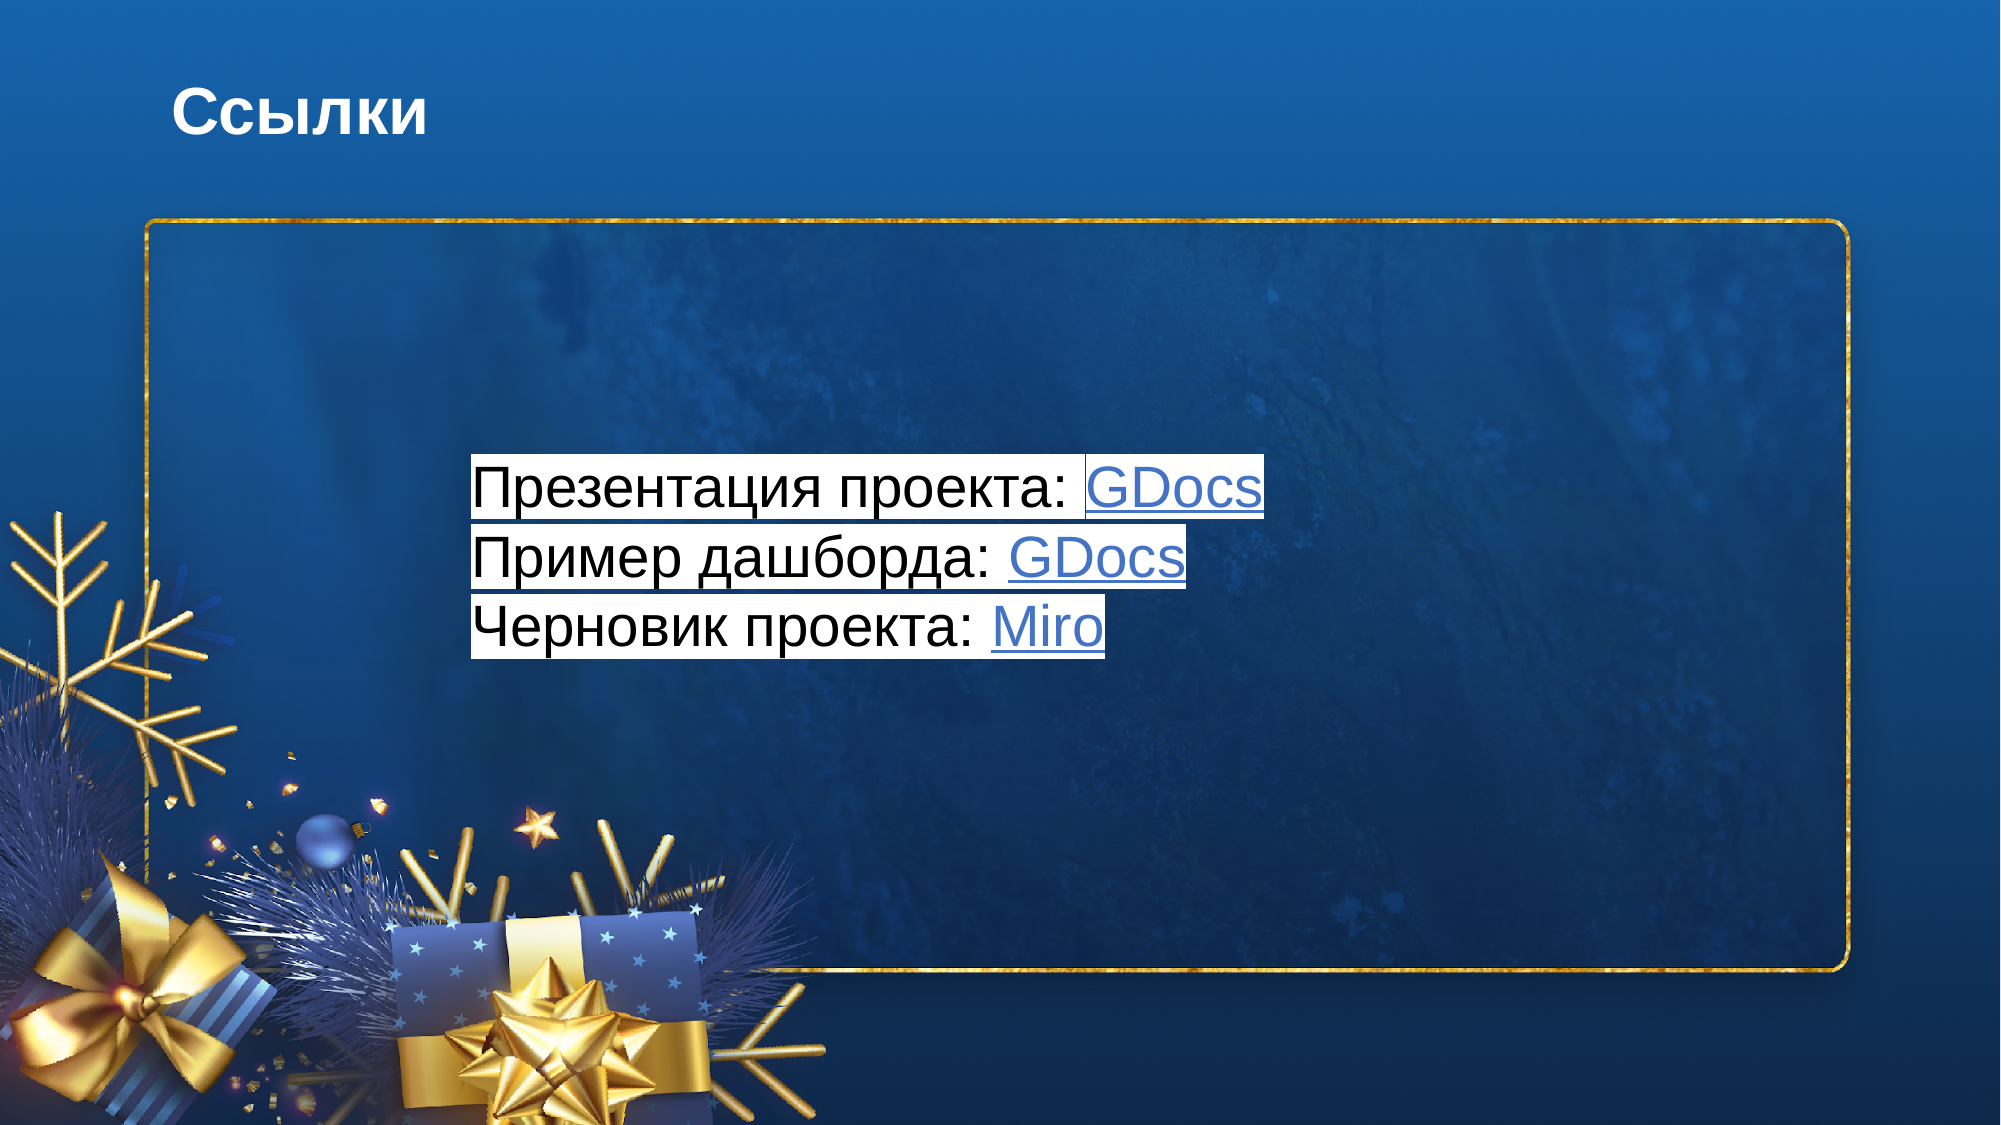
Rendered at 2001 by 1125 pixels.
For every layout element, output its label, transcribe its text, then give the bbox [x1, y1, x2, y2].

list Презентация проекта: GDocs Пример дашборда: GDocs Черновик проекта: Miro [456, 441, 1544, 684]
picture [0, 0, 2001, 1125]
title Ссылки [156, 66, 1953, 160]
